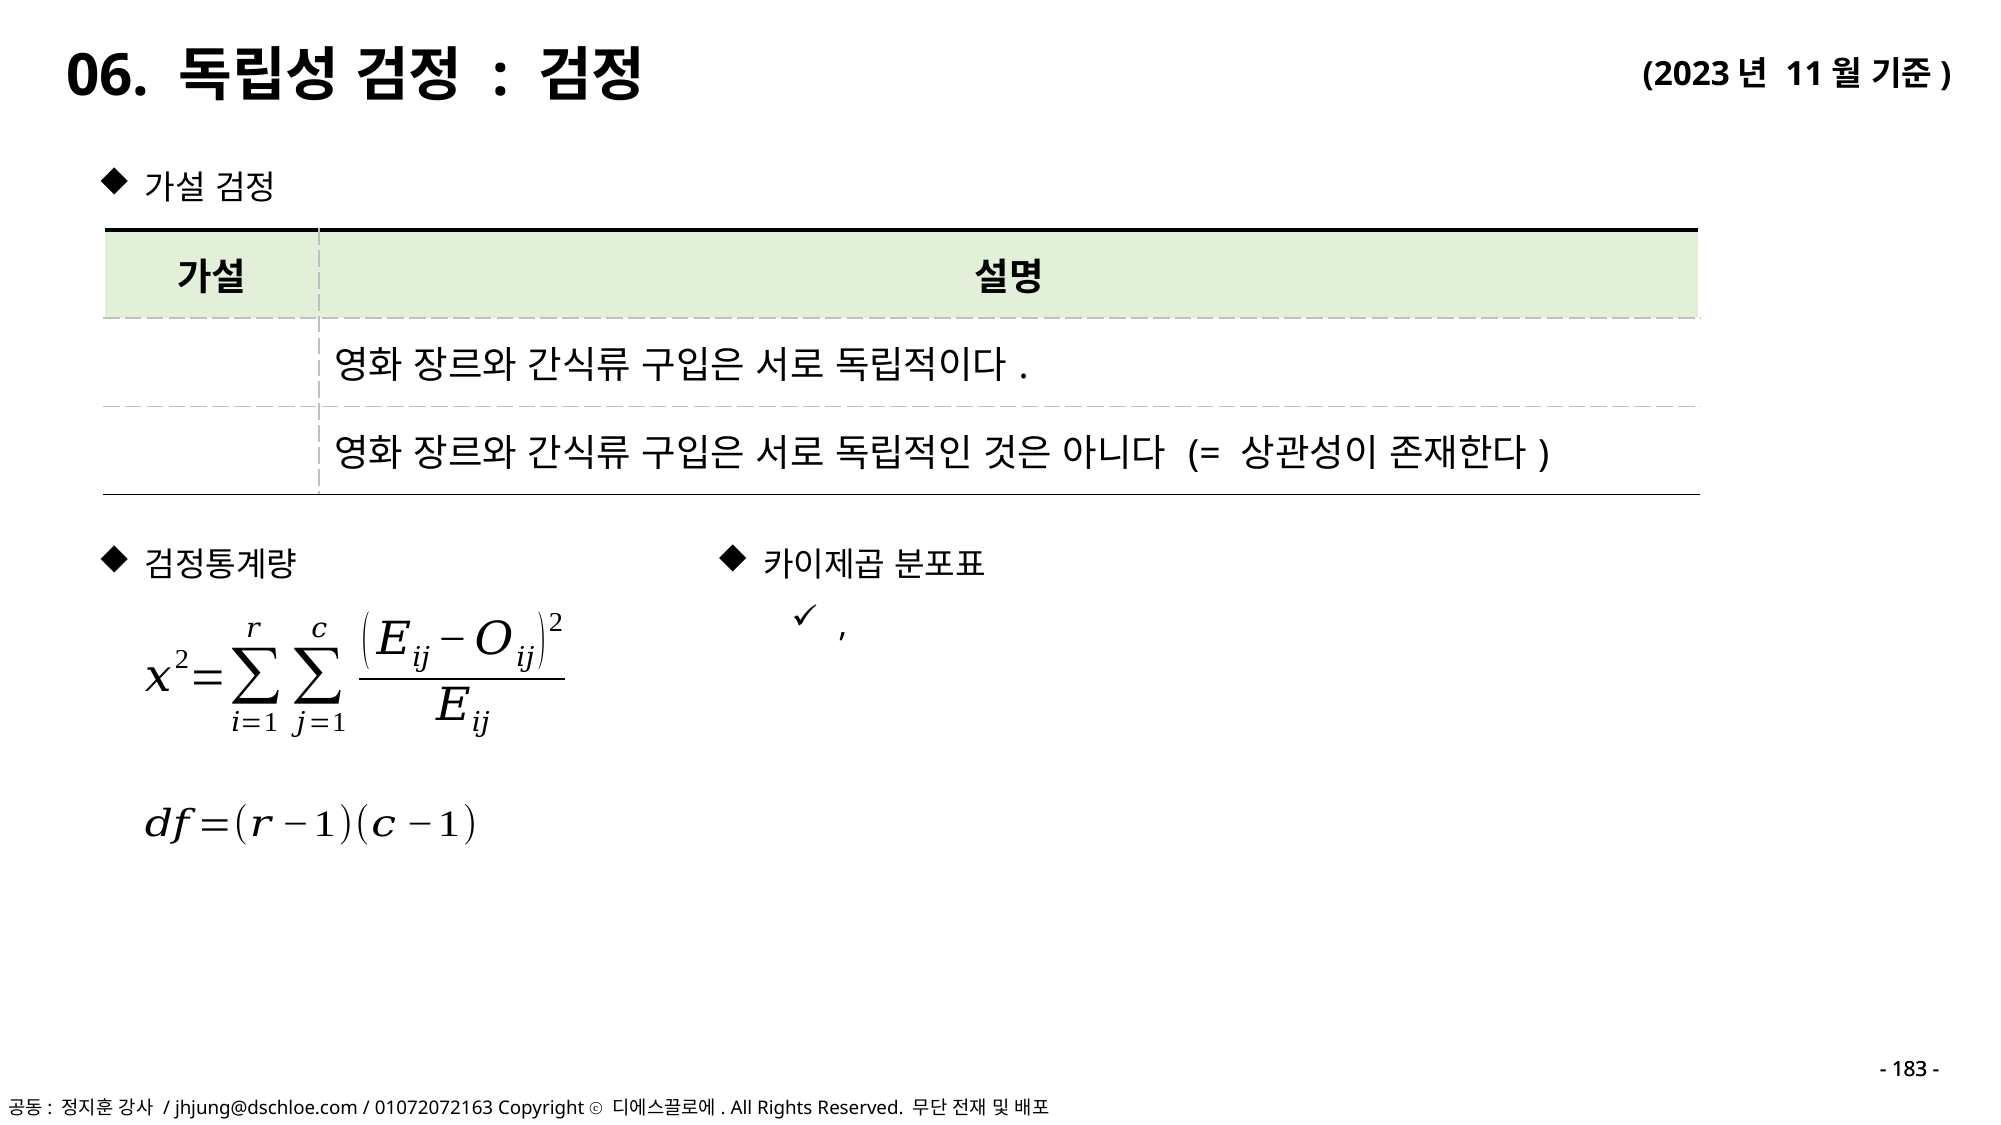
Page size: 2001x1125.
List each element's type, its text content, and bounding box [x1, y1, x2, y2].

slide_number - 183 - [1504, 1039, 1955, 1100]
text_box 검정통계량 [83, 515, 1988, 591]
text_box 가설 검정 [83, 138, 1988, 214]
